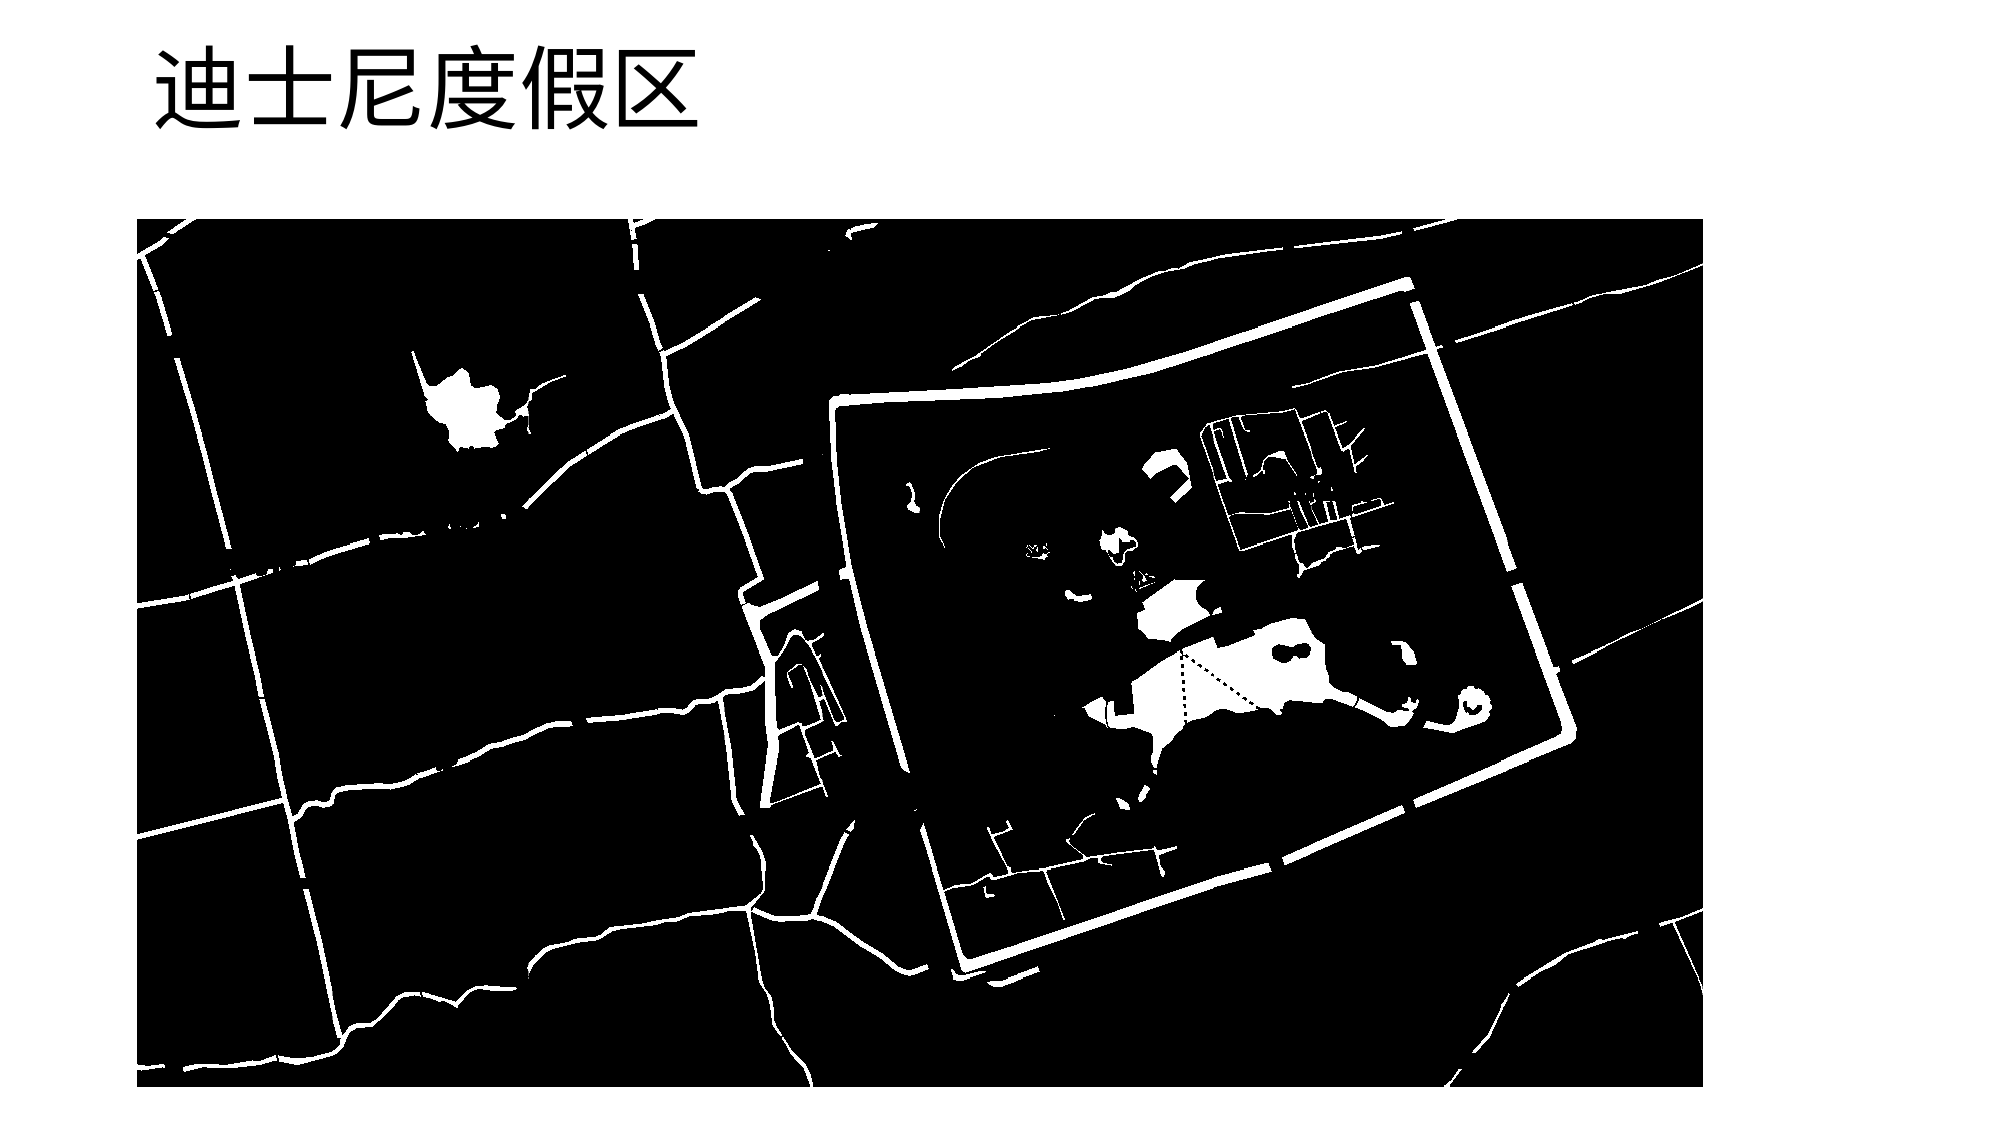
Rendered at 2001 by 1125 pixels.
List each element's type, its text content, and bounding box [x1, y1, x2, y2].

title 迪士尼度假区 [137, 59, 1863, 237]
picture [137, 219, 1703, 1087]
